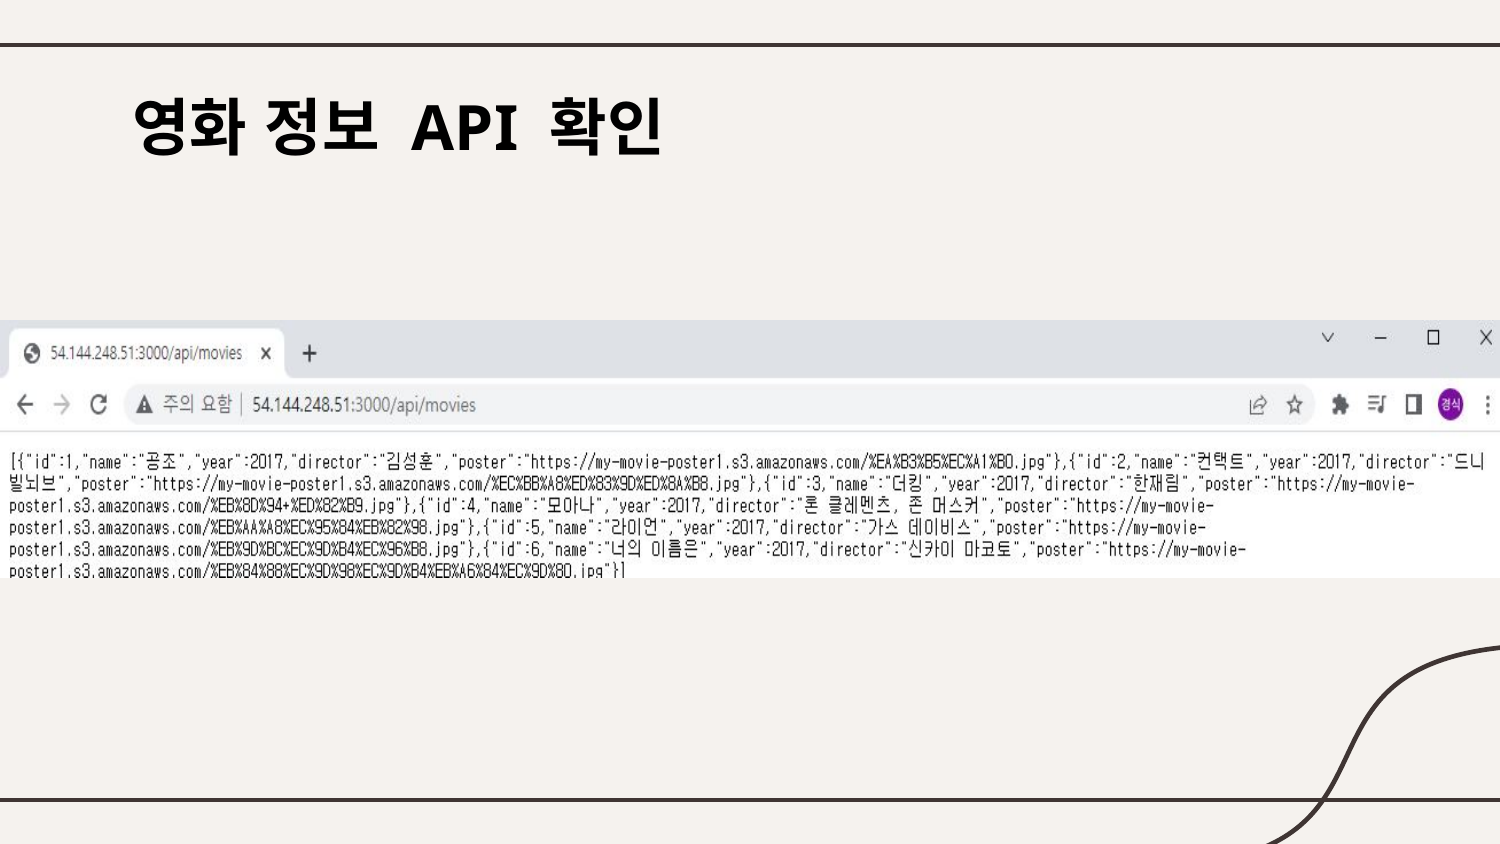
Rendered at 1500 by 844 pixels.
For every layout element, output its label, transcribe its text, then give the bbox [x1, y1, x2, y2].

title 영화 정보 API 확인 [116, 72, 1278, 167]
picture [0, 320, 1500, 579]
